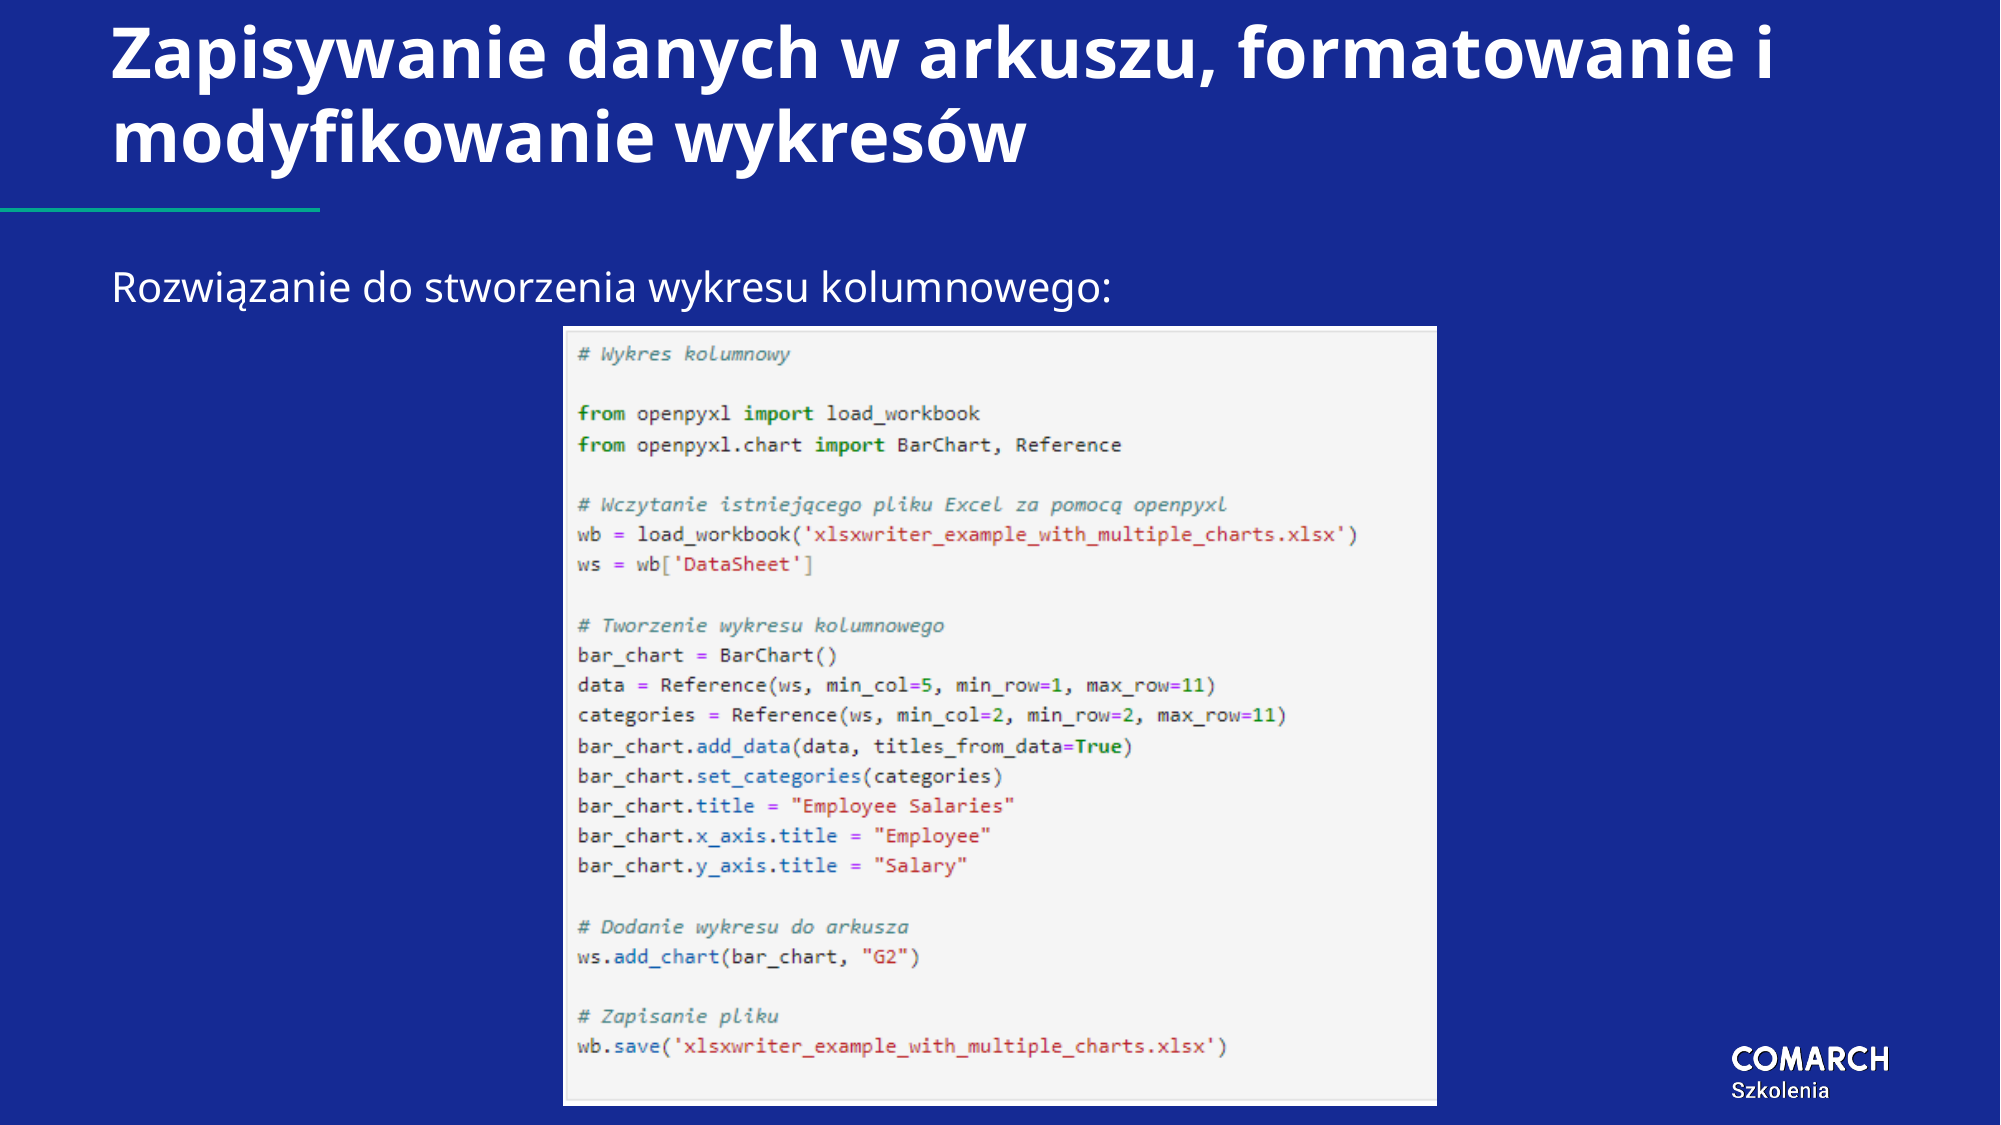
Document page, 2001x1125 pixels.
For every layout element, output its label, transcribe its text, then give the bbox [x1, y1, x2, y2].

picture [563, 326, 1437, 1106]
title Zapisywanie danych w arkuszu, formatowanie i modyfikowanie wykresów [111, 0, 1889, 185]
list Rozwiązanie do stworzenia wykresu kolumnowego: [111, 243, 1889, 1000]
picture [1732, 1046, 1889, 1098]
